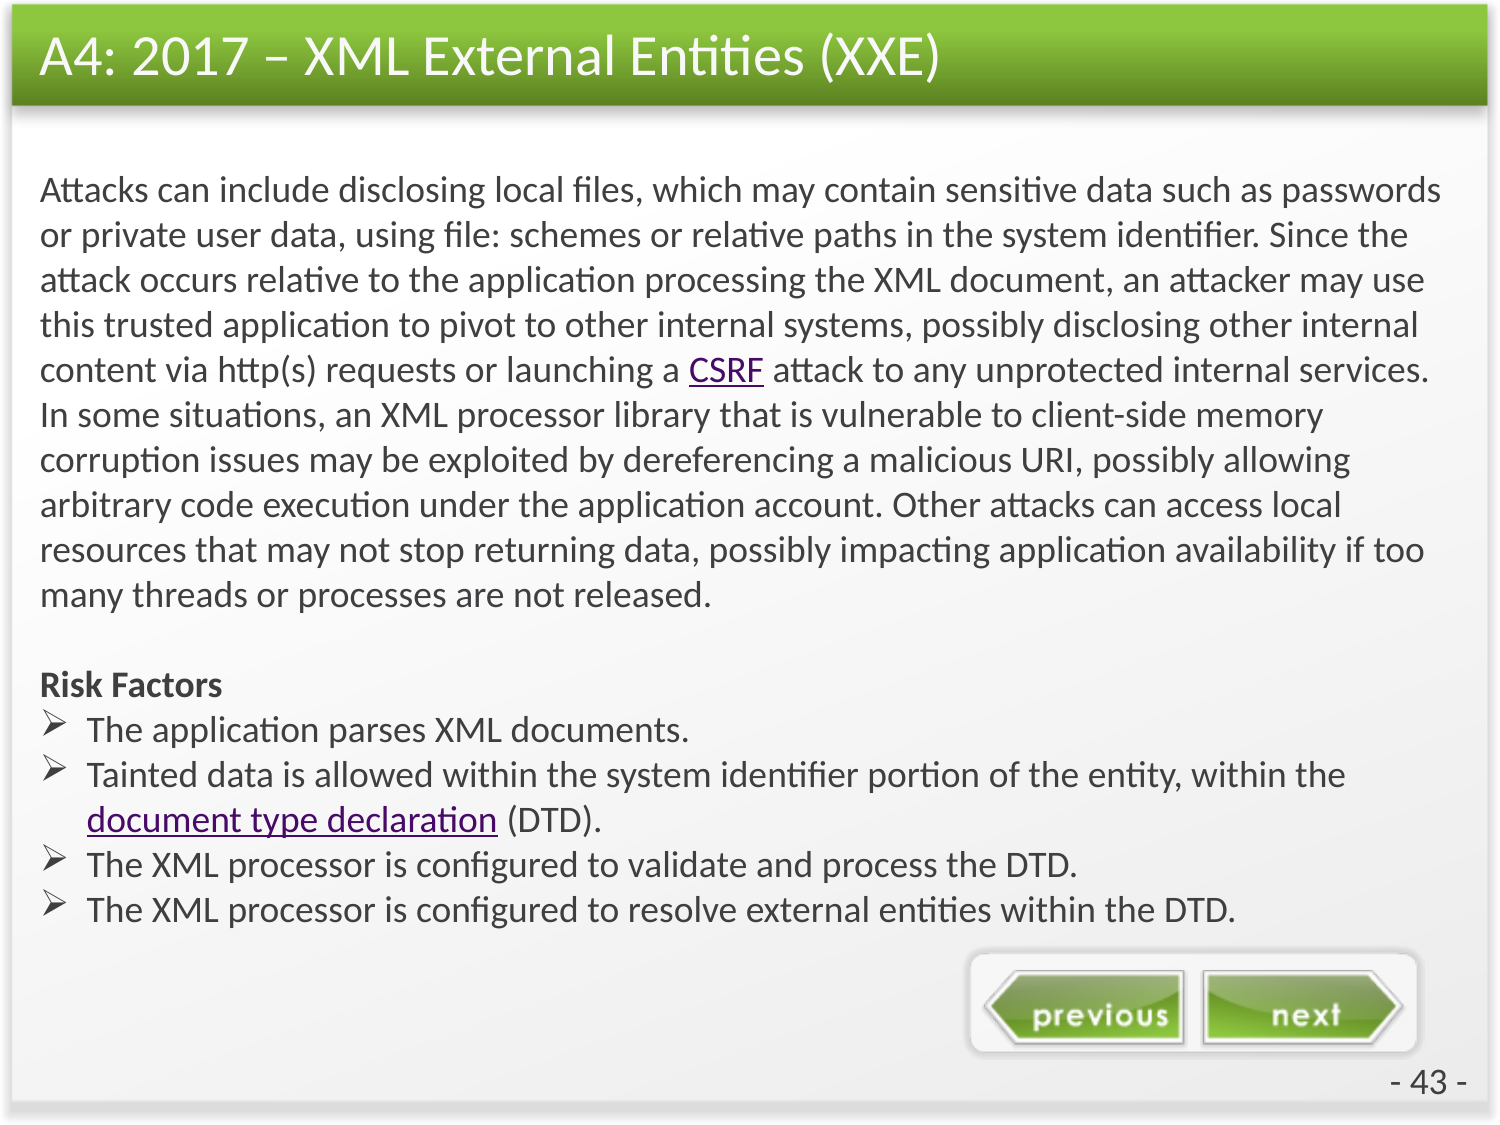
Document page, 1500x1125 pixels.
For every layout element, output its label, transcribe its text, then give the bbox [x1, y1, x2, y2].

list Attacks can include disclosing local files, which may contain sensitive data such as passwords or private user data, using file: schemes or relative paths in the system identifier. Since the attack occurs relative to the application processing the XML document, an attacker may use this trusted application to pivot to other internal systems, possibly disclosing other internal content via http(s) requests or launching a CSRF attack to any unprotected internal services. In some situations, an XML processor library that is vulnerable to client-side memory corruption issues may be exploited by dereferencing a malicious URI, possibly allowing arbitrary code execution under the application account. Other attacks can access local resources that may not stop returning data, possibly impacting application availability if too many threads or processes are not released. Risk Factors The application parses XML documents. Tainted data is allowed within the system identifier portion of the entity, within the document type declaration (DTD). The XML processor is configured to validate and process the DTD. The XML processor is configured to resolve external entities within the DTD. [24, 112, 1475, 950]
picture [0, 0, 1500, 1125]
title A4: 2017 – XML External Entities (XXE) [24, 10, 1475, 99]
slide_number - 43 - [1374, 1050, 1488, 1088]
